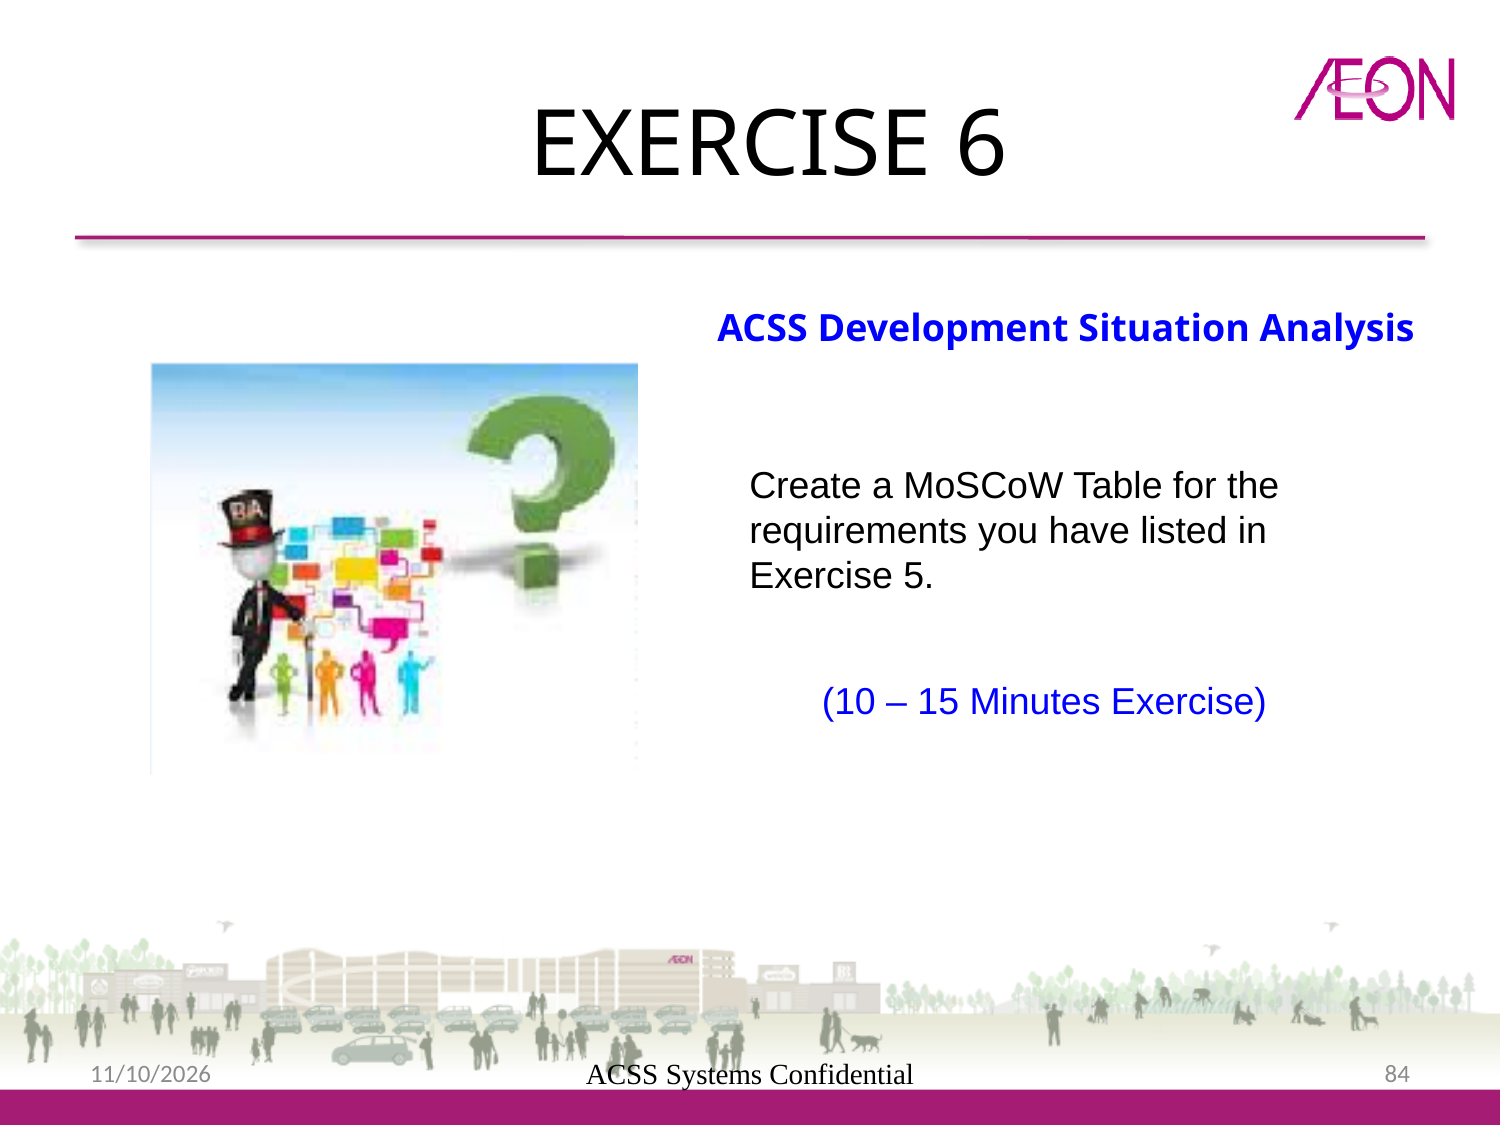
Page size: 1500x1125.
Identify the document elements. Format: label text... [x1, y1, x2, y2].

footer ACSS Systems Confidential [512, 1042, 988, 1103]
text_box (10 – 15 Minutes Exercise) [807, 669, 1283, 730]
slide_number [75, 1042, 425, 1103]
picture [149, 362, 639, 776]
slide_number 84 [1074, 1042, 1425, 1103]
text_box ACSS Development Situation Analysis [691, 296, 1442, 357]
title ExerCISE 6 [75, 45, 1463, 233]
text_box Create a MoSCoW Table for the requirements you have listed in Exercise 5. [734, 453, 1425, 604]
picture [1284, 44, 1463, 132]
picture [0, 874, 1500, 1089]
